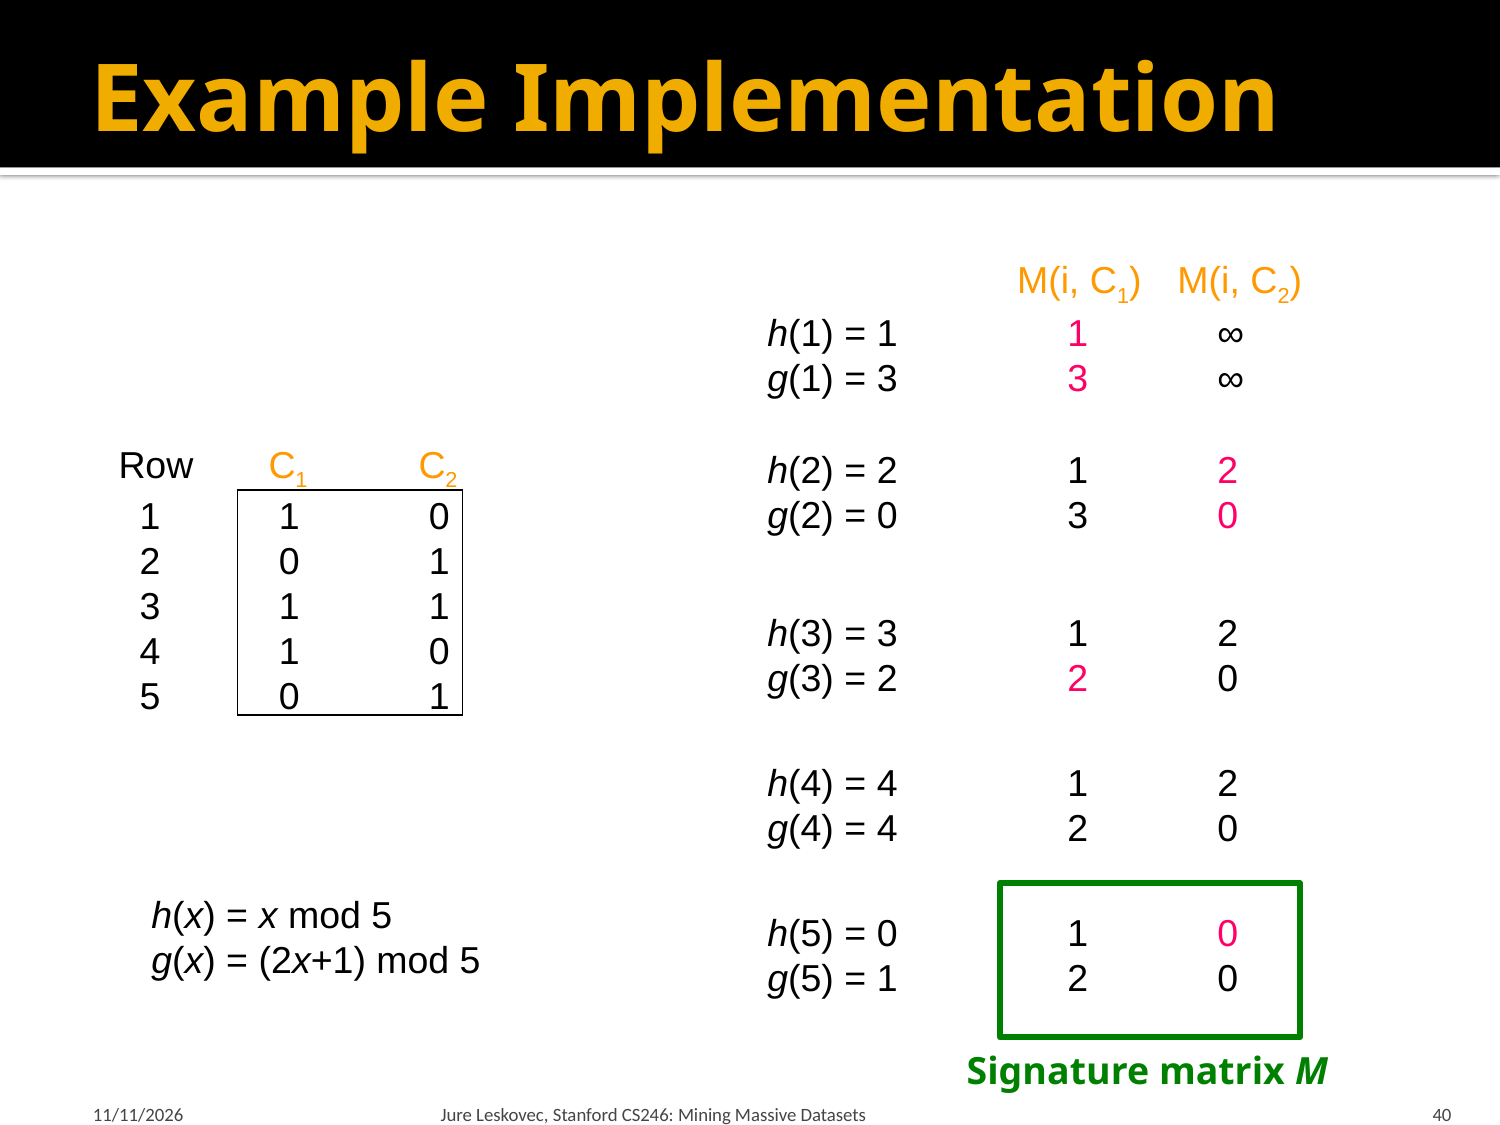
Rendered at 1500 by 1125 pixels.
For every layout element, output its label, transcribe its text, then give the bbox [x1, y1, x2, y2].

footer Jure Leskovec, Stanford CS246: Mining Massive Datasets [433, 1080, 1337, 1125]
text_box Signature matrix M [951, 1039, 1343, 1099]
text_box h(1) = 1 1 ∞ g(1) = 3 3 ∞ [752, 301, 1260, 407]
text_box [237, 490, 463, 716]
text_box h(2) = 2 1 2 g(2) = 0 3 0 [752, 438, 1254, 544]
text_box h(4) = 4 1 2 g(4) = 4 2 0 [752, 751, 1254, 857]
text_box h(x) = x mod 5 g(x) = (2x+1) mod 5 [136, 883, 496, 988]
text_box h(3) = 3 1 2 g(3) = 2 2 0 [752, 601, 1254, 707]
text_box h(5) = 0 1 0 g(5) = 1 2 0 [752, 901, 999, 1007]
text_box M(i, C1) M(i, C2) [1002, 248, 1318, 315]
text_box [999, 883, 1300, 1038]
title Example Implementation [75, 24, 1425, 163]
slide_number 40 [1345, 1080, 1467, 1125]
text_box Row C1 C2 1 1 0 2 0 1 3 1 1 4 1 0 5 0 1 [103, 433, 473, 725]
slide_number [75, 1080, 425, 1125]
